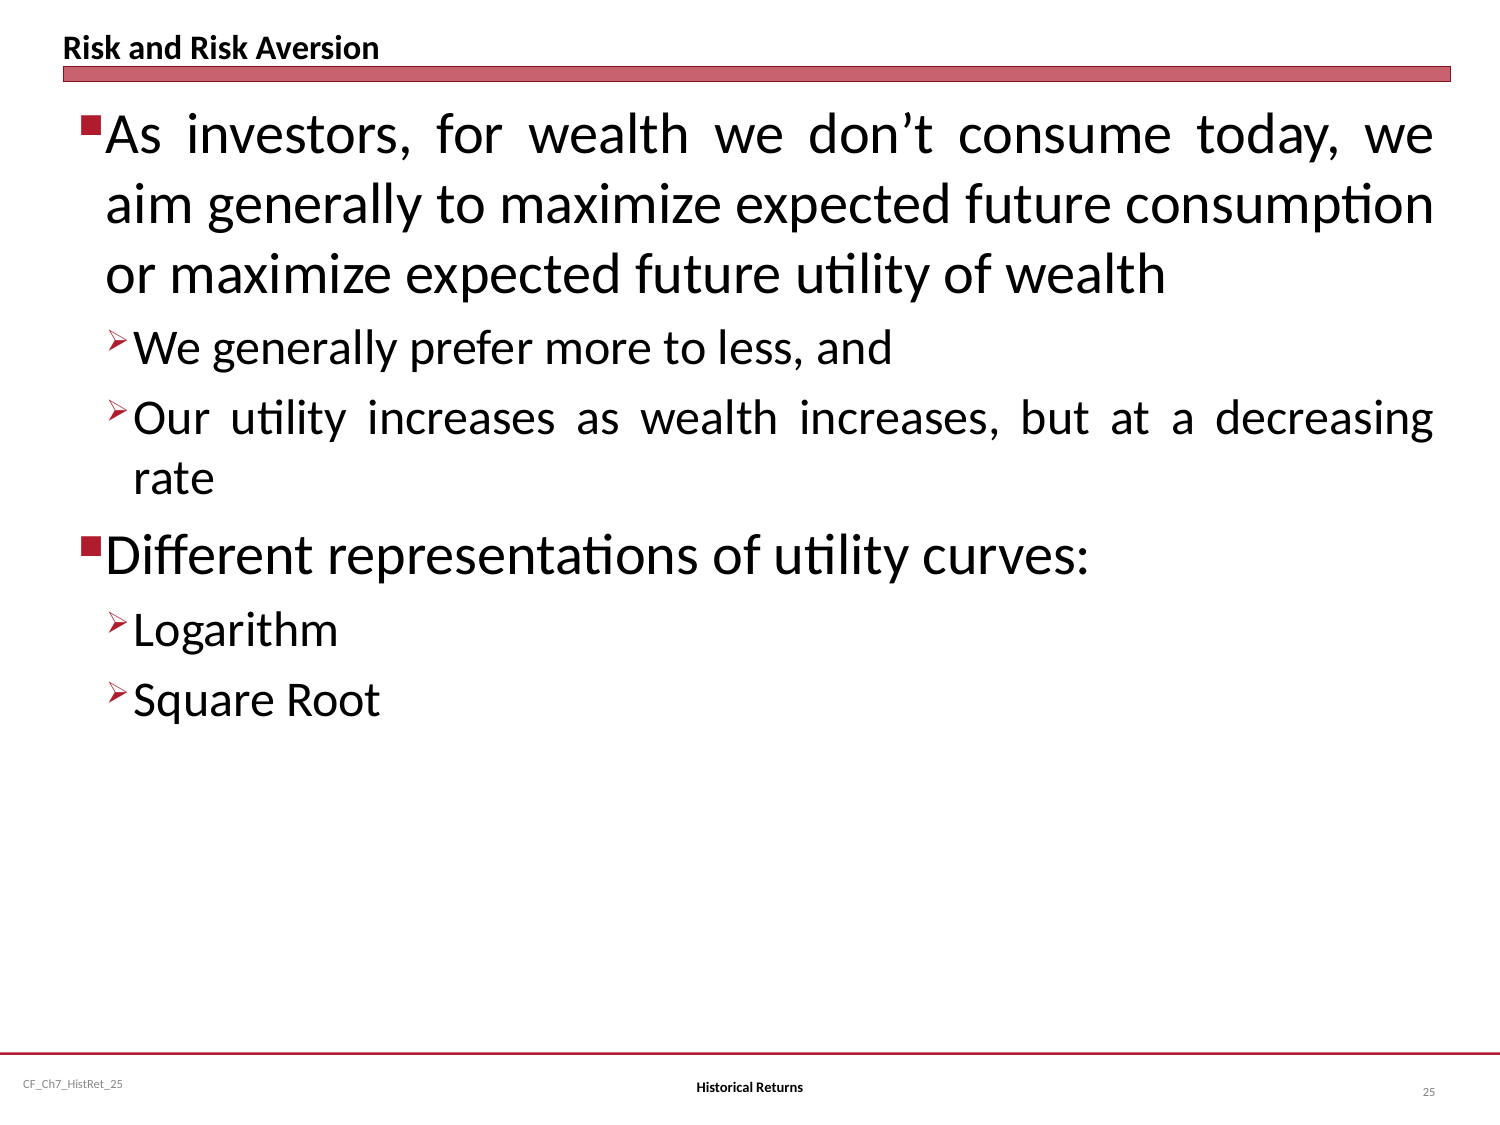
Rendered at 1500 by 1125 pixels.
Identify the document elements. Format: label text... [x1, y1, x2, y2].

title Risk and Risk Aversion [62, 6, 1451, 67]
list As investors, for wealth we don’t consume today, we aim generally to maximize expected future consumption or maximize expected future utility of wealth We generally prefer more to less, and Our utility increases as wealth increases, but at a decreasing rate Different representations of utility curves: Logarithm Square Root [63, 87, 1451, 1041]
slide_number 25 [1375, 1061, 1451, 1122]
footer Historical Returns [512, 1056, 988, 1117]
